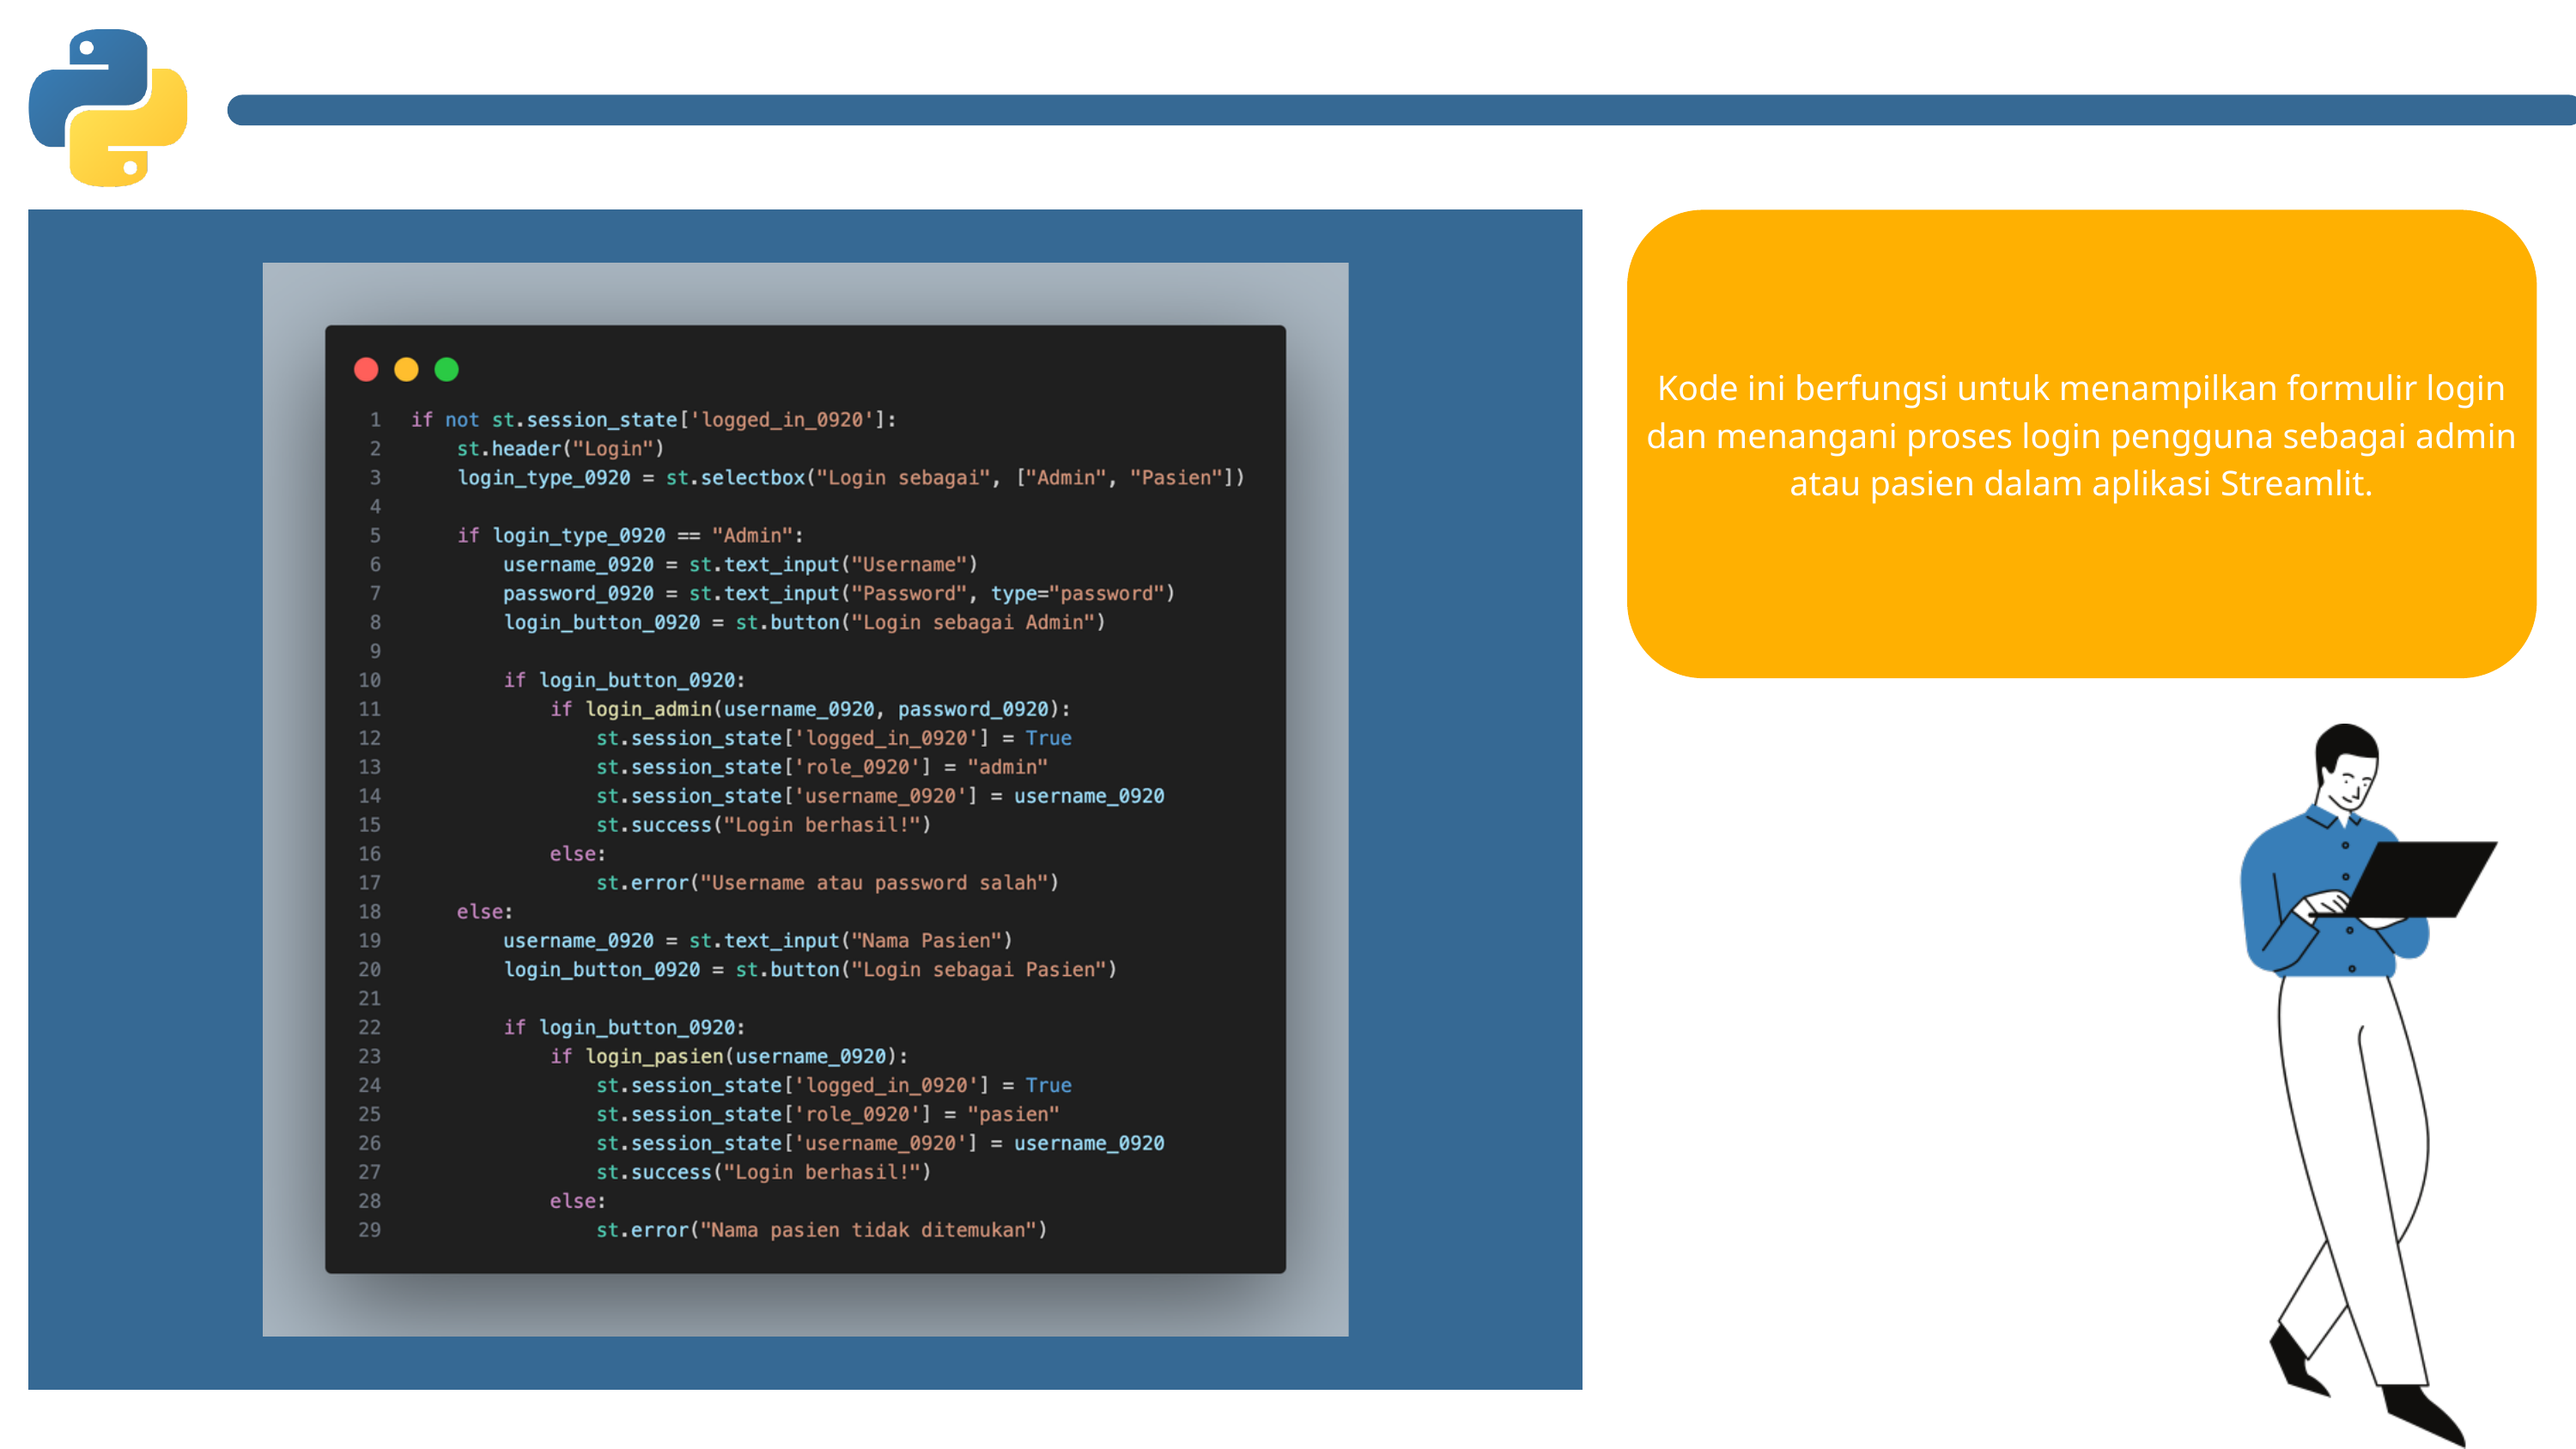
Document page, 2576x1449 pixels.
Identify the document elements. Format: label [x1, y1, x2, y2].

text_box [28, 209, 1583, 1390]
text_box [227, 94, 2576, 126]
text_box [1626, 209, 2537, 679]
text_box [28, 29, 188, 187]
text_box [2239, 724, 2499, 1449]
